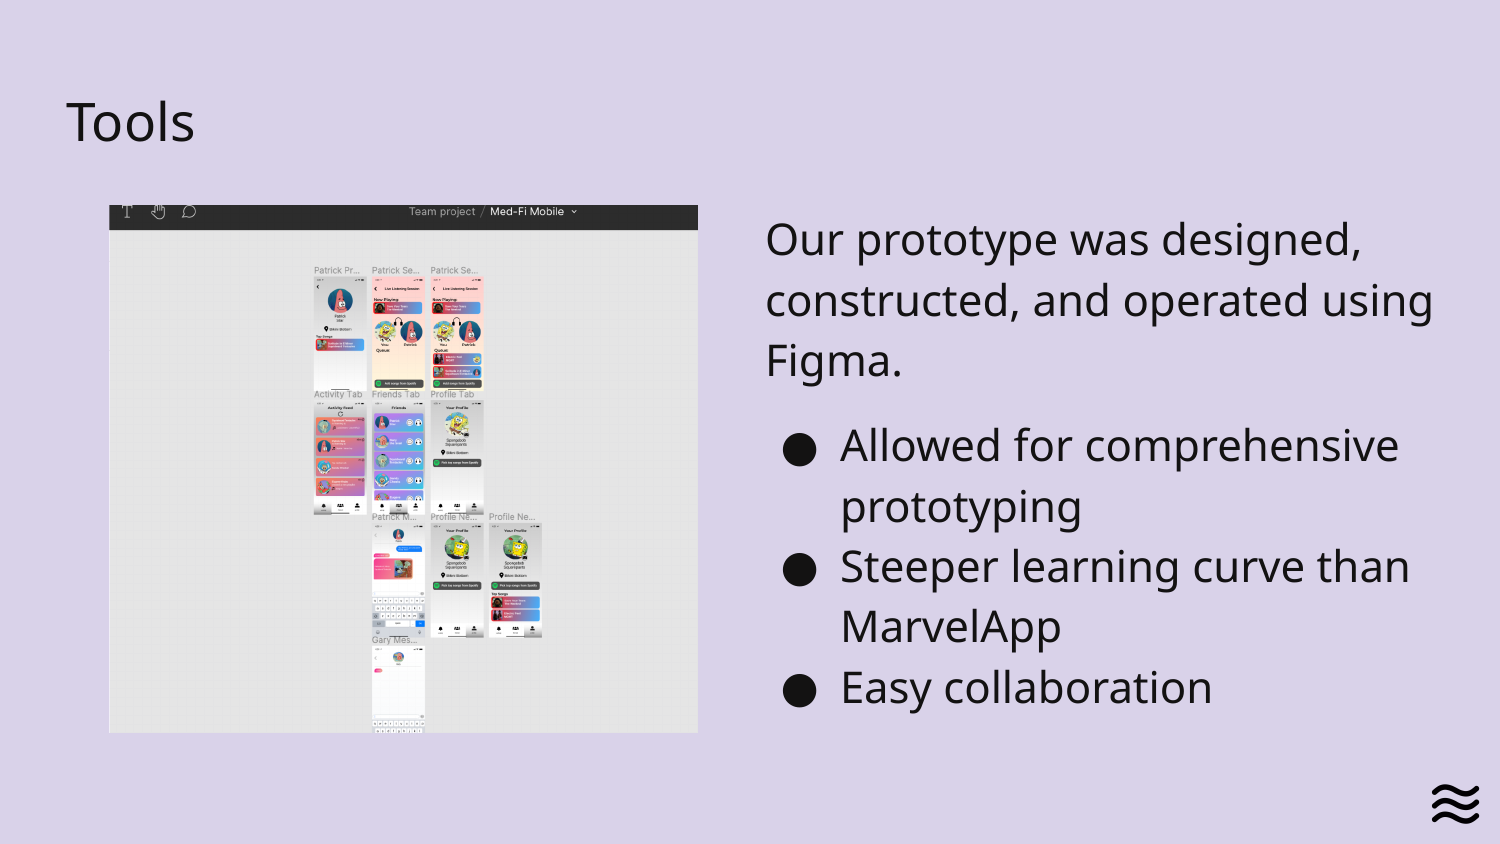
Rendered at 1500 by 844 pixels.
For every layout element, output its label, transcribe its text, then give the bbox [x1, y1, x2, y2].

picture [1426, 780, 1485, 831]
title Tools [51, 72, 1449, 167]
list Our prototype was designed, constructed, and operated using Figma. Allowed for comprehensive prototyping Steeper learning curve than MarvelApp Easy collaboration [750, 189, 1485, 750]
picture [109, 205, 699, 734]
